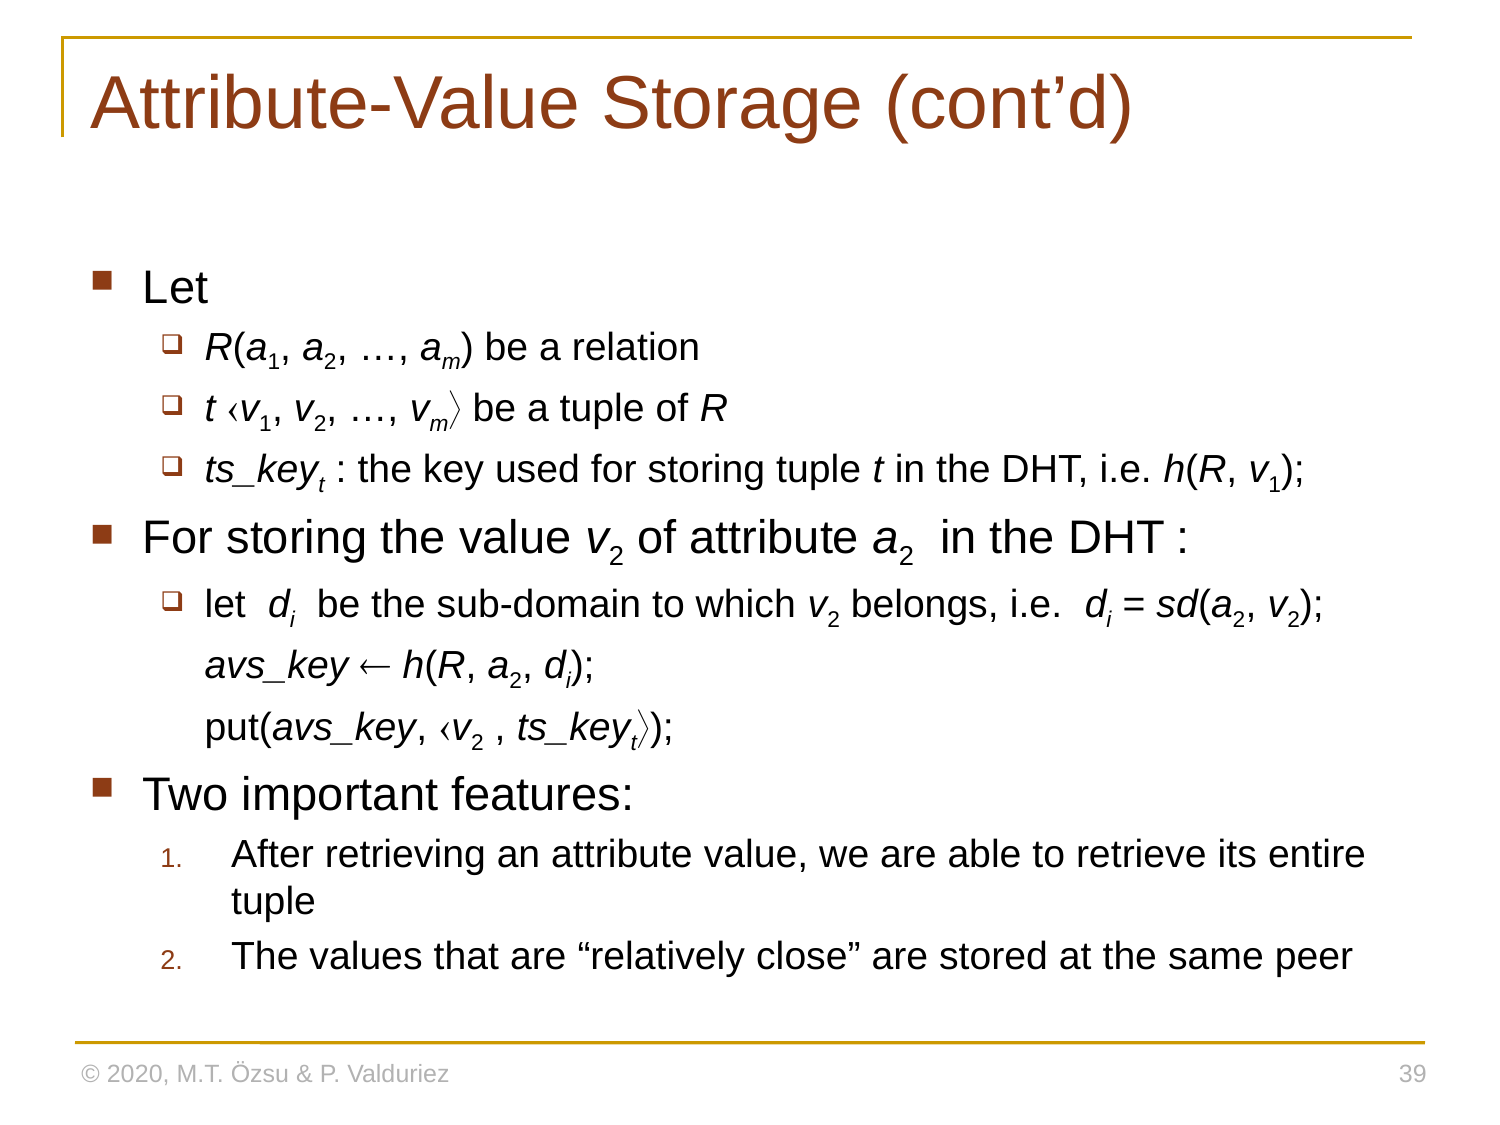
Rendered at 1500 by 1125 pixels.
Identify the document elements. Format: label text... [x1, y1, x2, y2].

list Let R(a1, a2, …, am) be a relation t v1, v2, …, vm be a tuple of R ts_keyt : the key used for storing tuple t in the DHT, i.e. h(R, v1); For storing the value v2 of attribute a2 in the DHT : let di be the sub-domain to which v2 belongs, i.e. di = sd(a2, v2); avs_key  h(R, a2, di); put(avs_key, v2 , ts_keyt); Two important features: After retrieving an attribute value, we are able to retrieve its entire tuple The values that are “relatively close” are stored at the same peer [74, 249, 1426, 993]
title Attribute-Value Storage (cont’d) [74, 45, 1426, 233]
slide_number 39 [1104, 1042, 1442, 1103]
footer © 2020, M.T. Özsu & P. Valduriez [66, 1042, 573, 1103]
